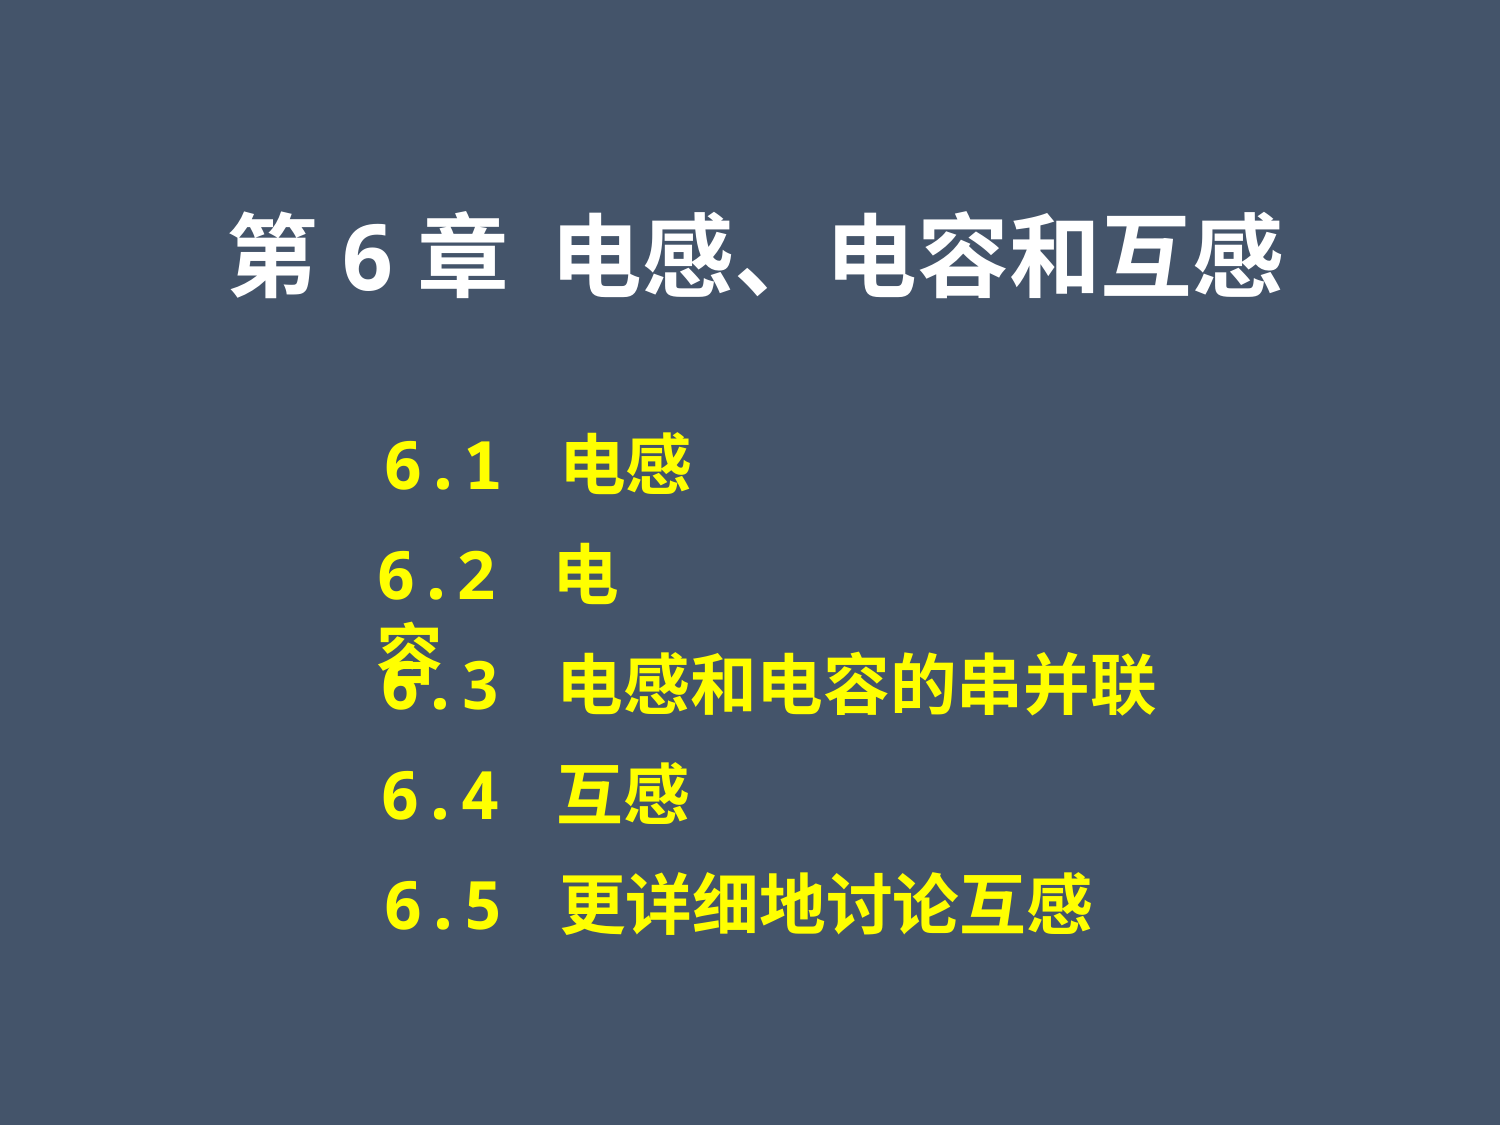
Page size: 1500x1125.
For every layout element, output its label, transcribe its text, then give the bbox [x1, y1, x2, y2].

text_box 6.2 电容 [361, 525, 677, 701]
text_box 6.4 互感 [366, 745, 1188, 841]
text_box 6.5 更详细地讨论互感 [368, 855, 1274, 951]
text_box 第6章 电感、电容和互感 [135, 191, 1376, 317]
text_box 6.1 电感 [368, 415, 746, 511]
text_box 6.3 电感和电容的串并联 [366, 635, 1188, 731]
